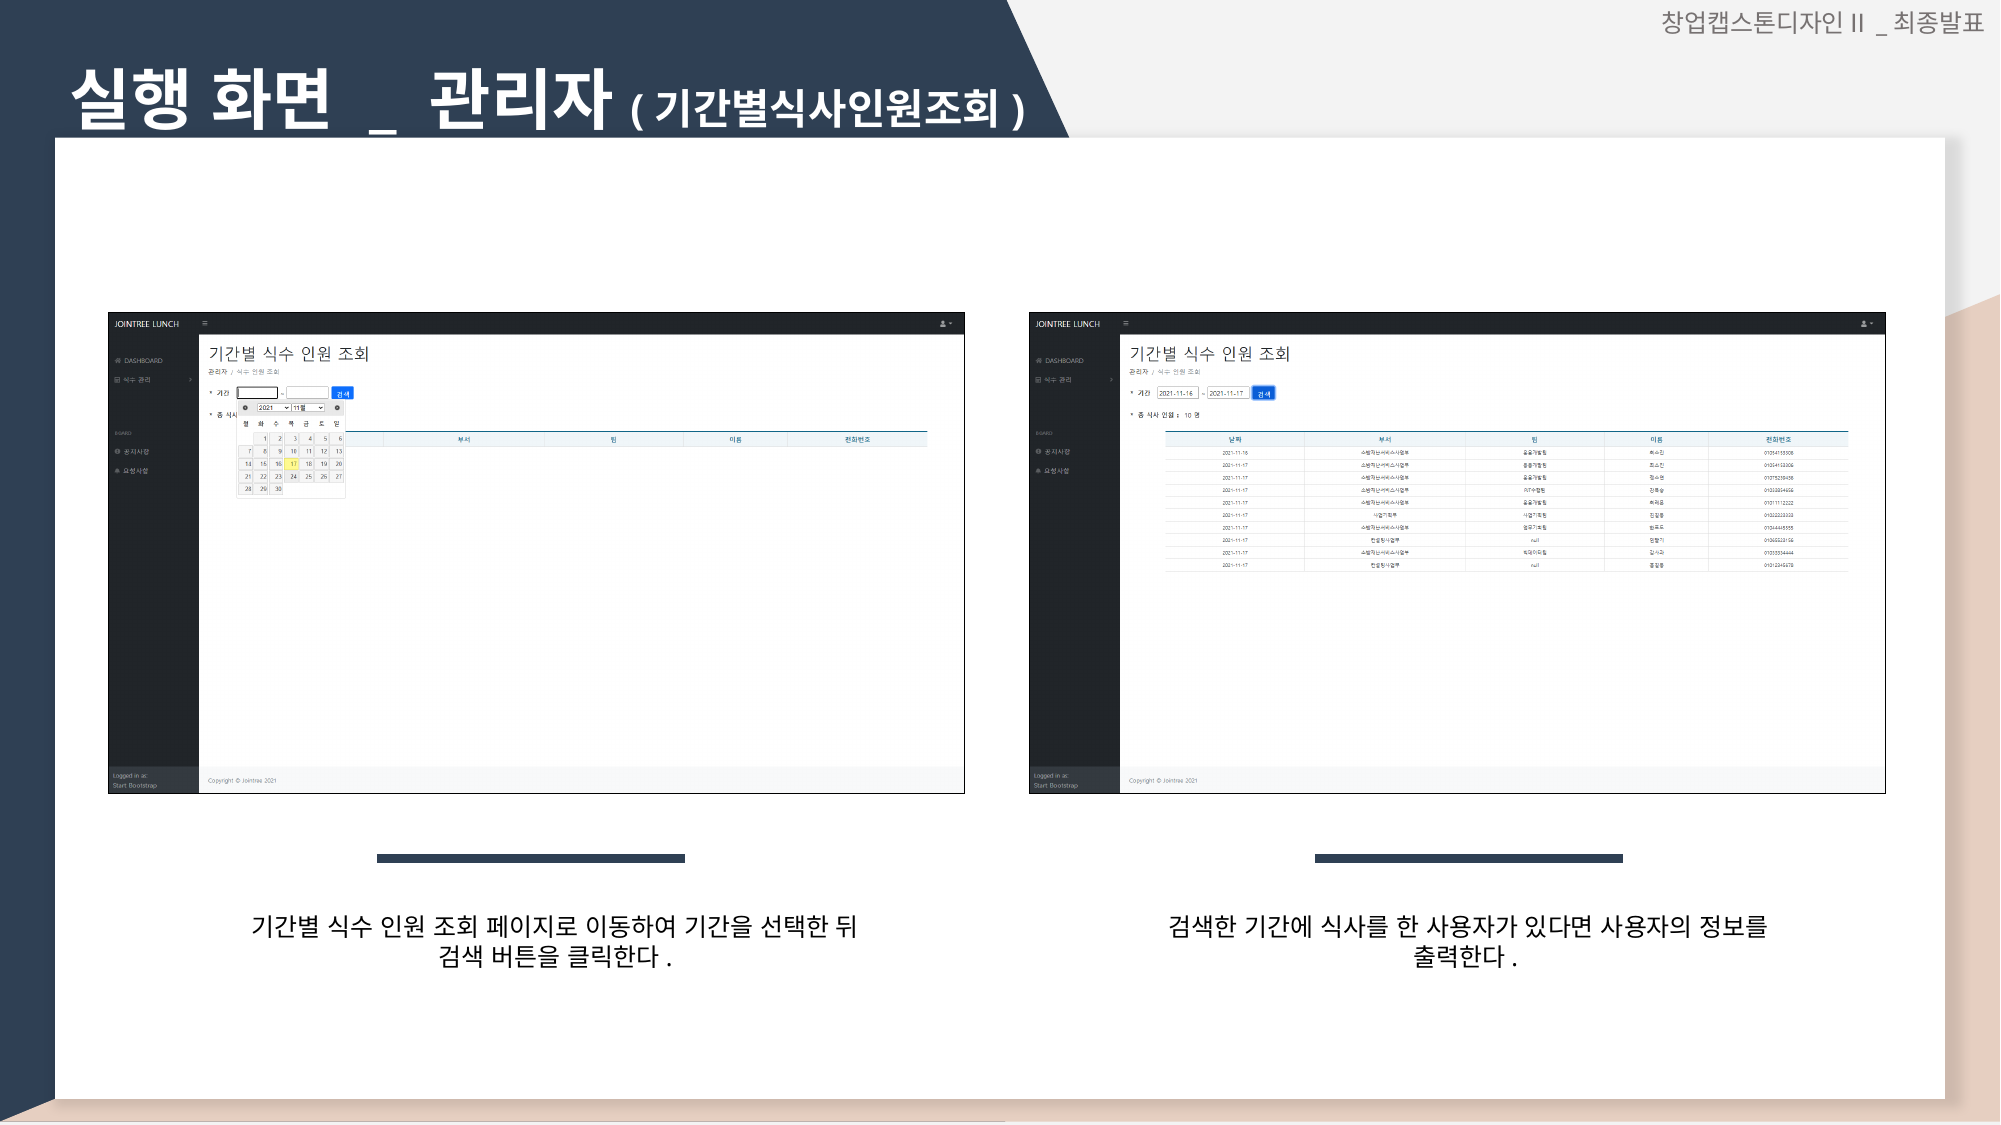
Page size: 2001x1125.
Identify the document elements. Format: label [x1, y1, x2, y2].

picture [108, 312, 965, 794]
picture [1029, 312, 1886, 794]
text_box [0, 0, 2000, 1122]
